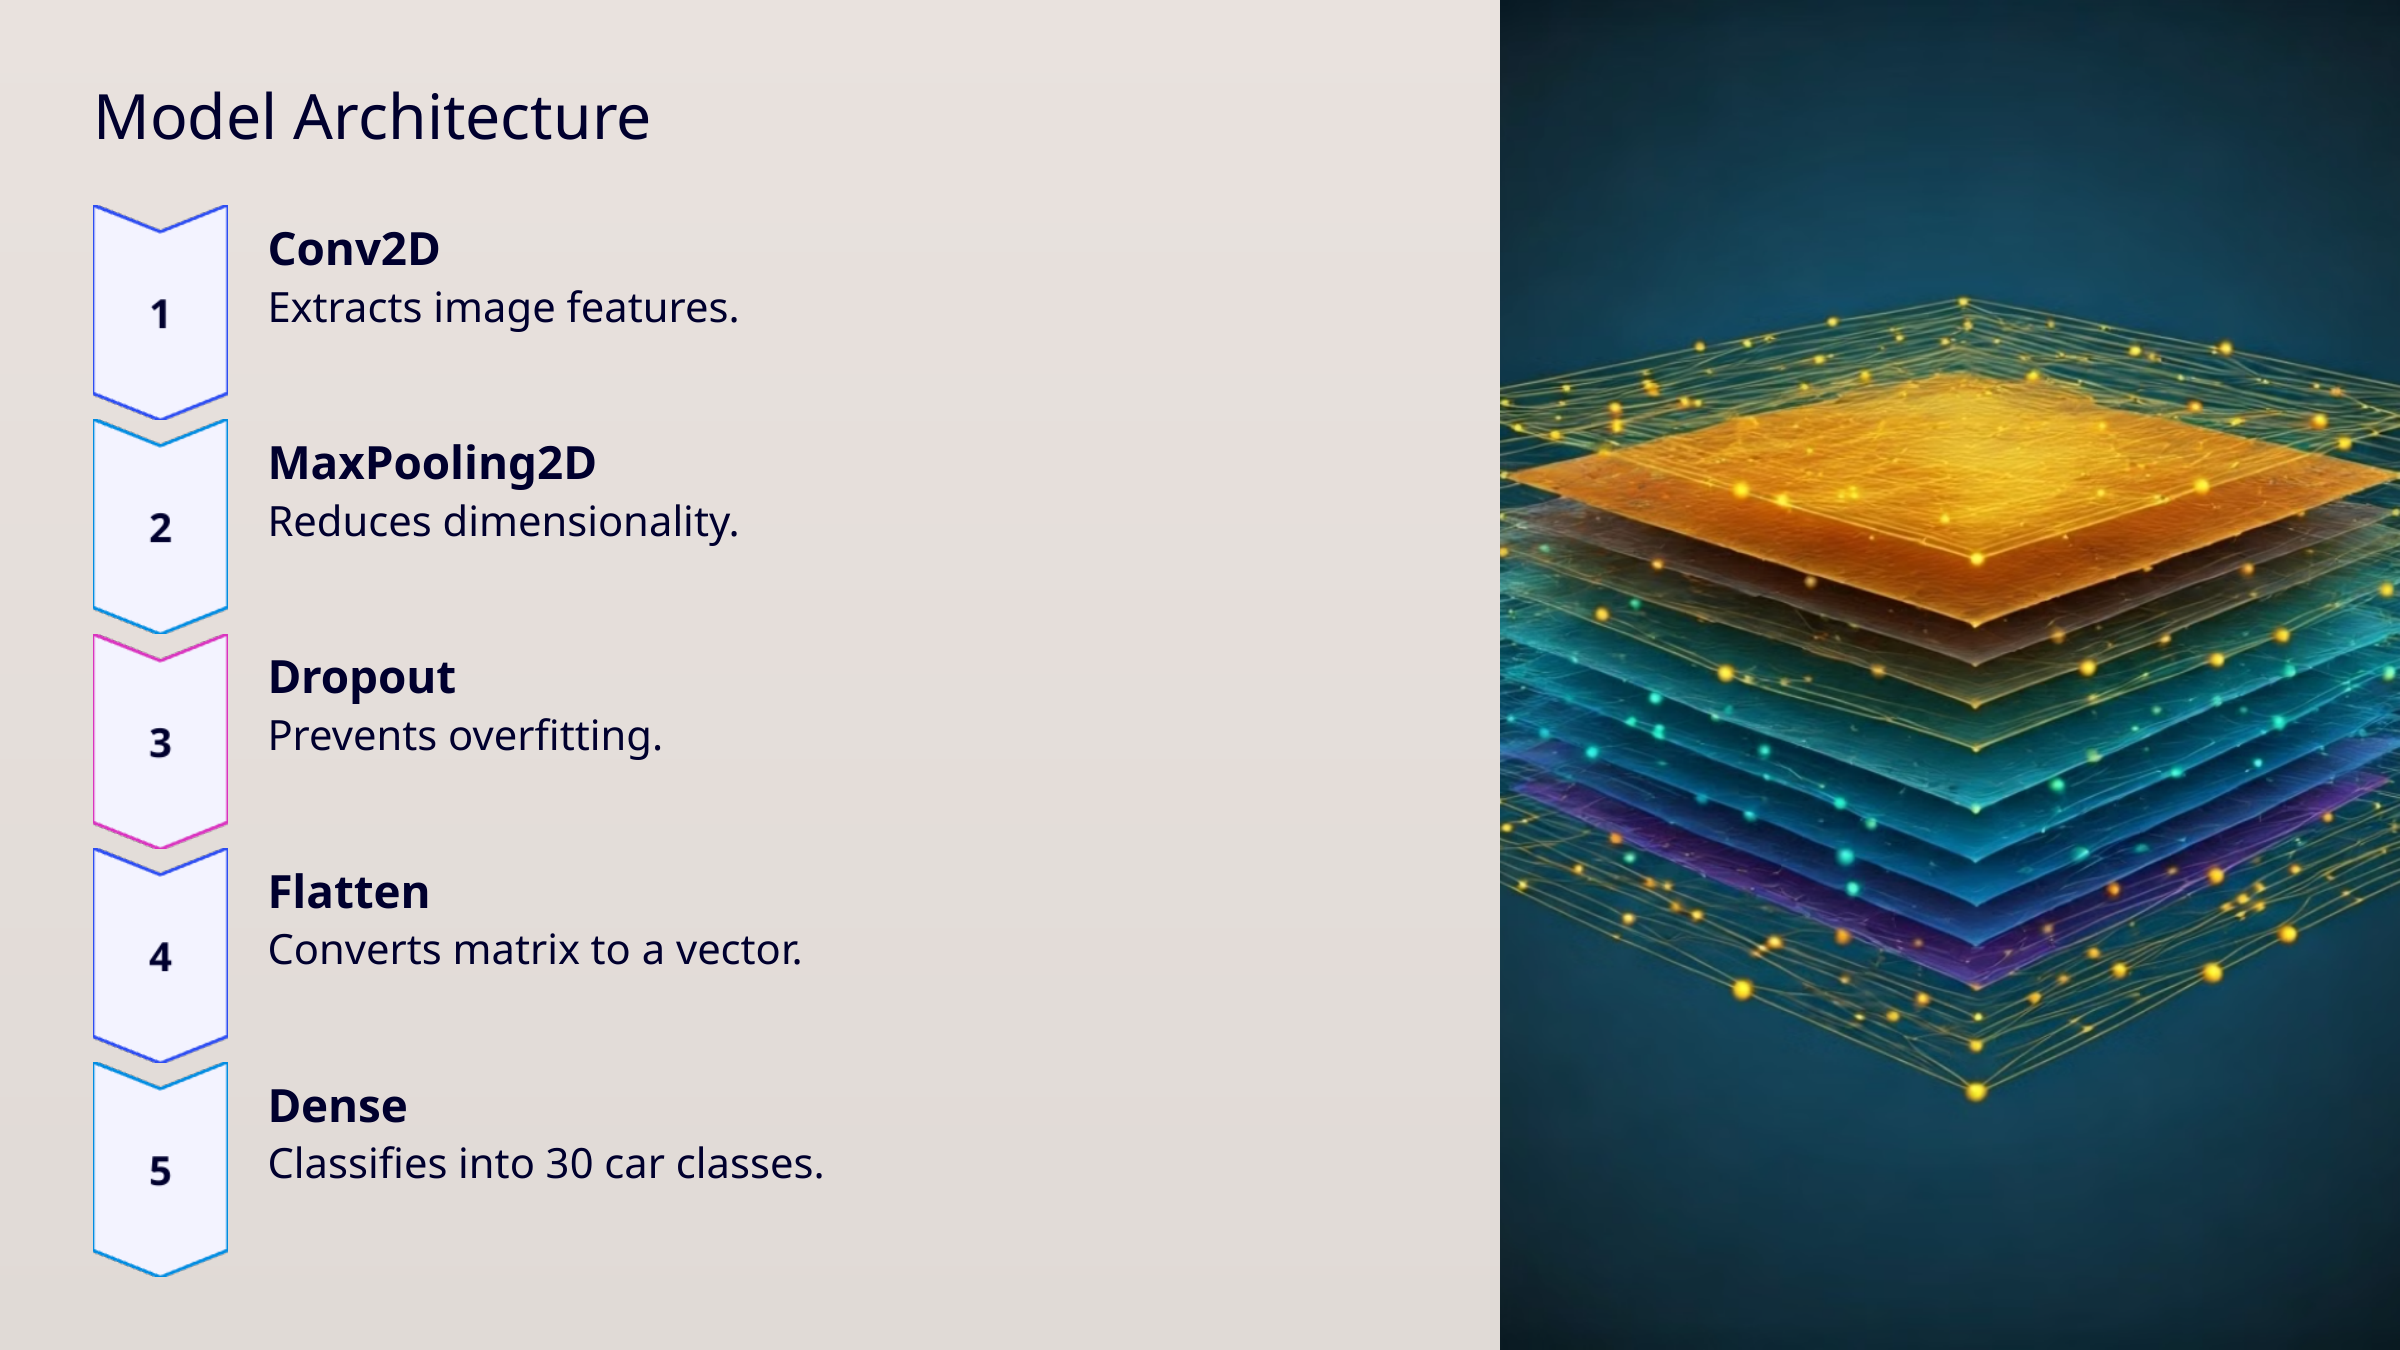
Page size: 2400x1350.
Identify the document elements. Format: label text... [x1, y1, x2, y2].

text_box MaxPooling2D [267, 450, 583, 490]
text_box Model Architecture [93, 73, 724, 153]
text_box Converts matrix to a vector. [267, 930, 1499, 974]
picture [2347, 705, 2373, 712]
picture [93, 205, 228, 1277]
text_box Prevents overfitting. [267, 716, 1499, 759]
text_box Flatten [267, 878, 583, 918]
text_box Dropout [267, 664, 583, 704]
picture [2299, 723, 2308, 730]
picture [2251, 758, 2263, 768]
text_box Conv2D [267, 236, 583, 276]
text_box Classifies into 30 car classes. [267, 1144, 1499, 1188]
text_box Extracts image features. [267, 288, 1499, 331]
picture [1499, 0, 2400, 1350]
text_box Reduces dimensionality. [267, 502, 1499, 545]
text_box Dense [267, 1092, 583, 1133]
